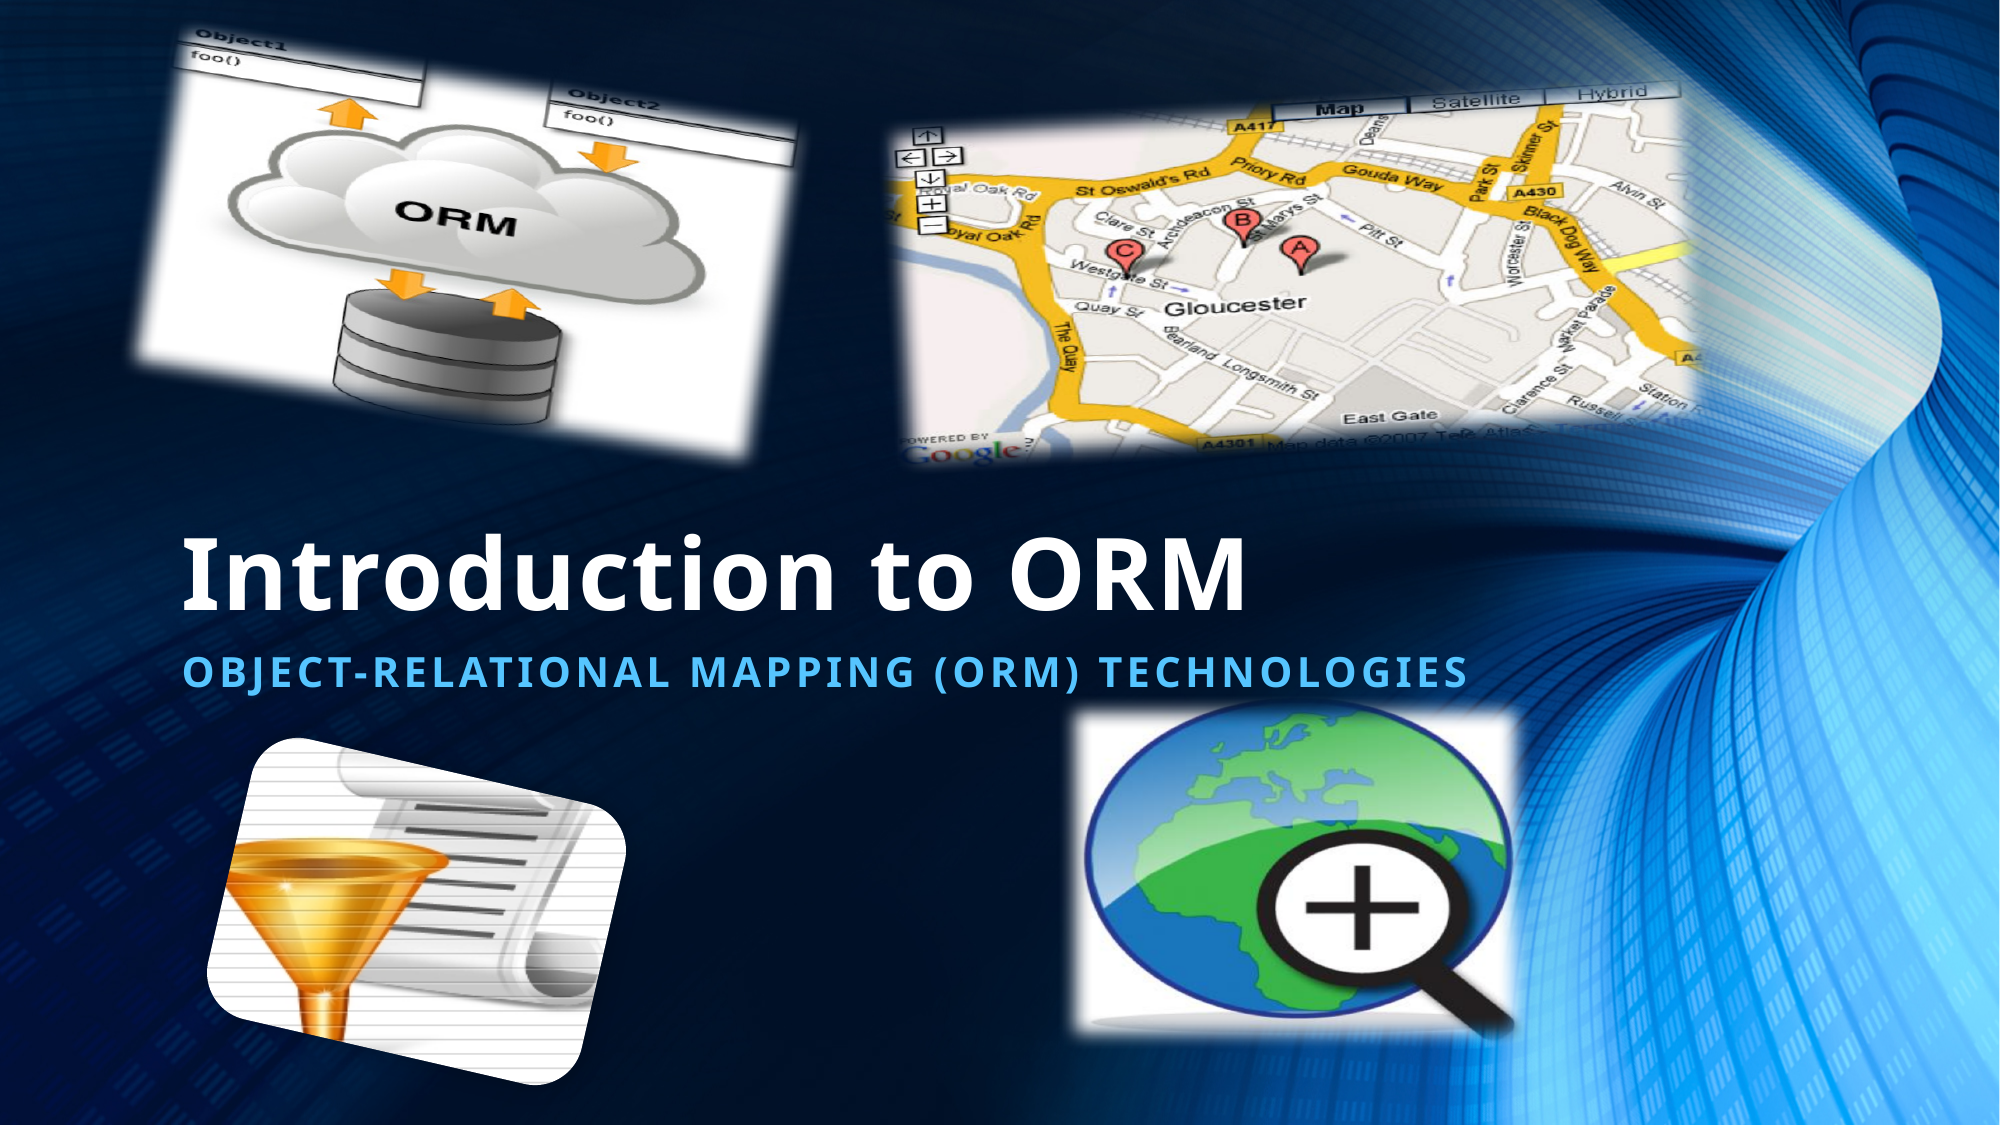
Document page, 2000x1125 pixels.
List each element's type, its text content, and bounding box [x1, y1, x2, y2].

picture [0, 0, 2000, 1125]
subtitle Object-Relational Mapping (ORM) Technologies [166, 644, 1833, 738]
title Introduction to ORM [166, 525, 1833, 638]
